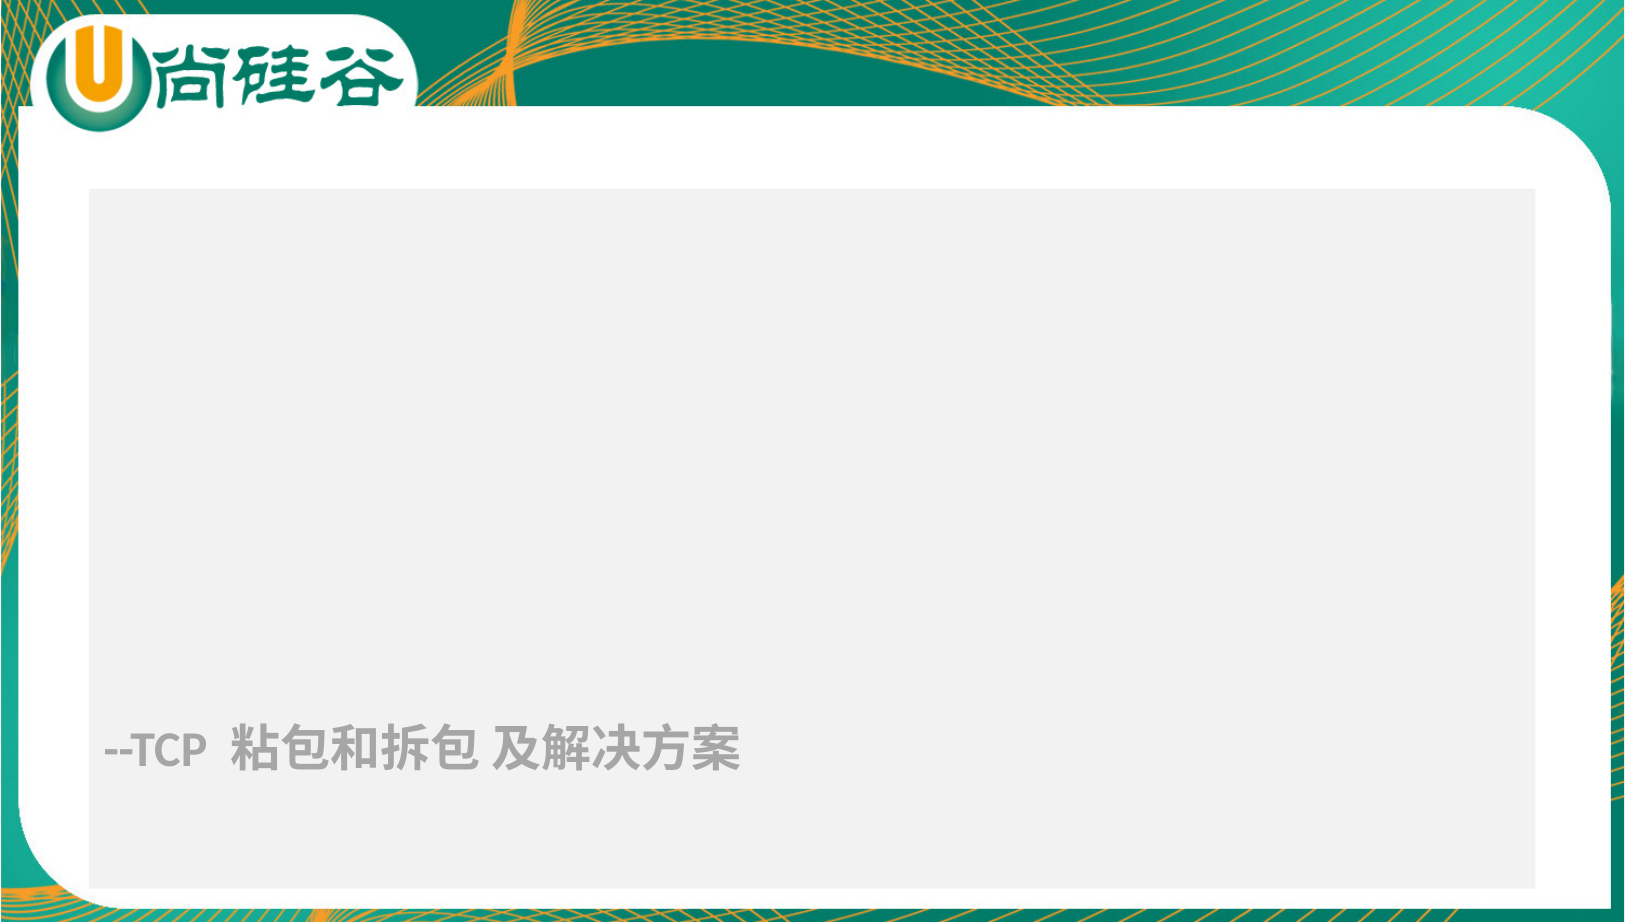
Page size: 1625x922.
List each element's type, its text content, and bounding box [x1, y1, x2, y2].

text_box --TCP 粘包和拆包 及解决方案 [88, 188, 1536, 889]
picture [0, 0, 1625, 922]
